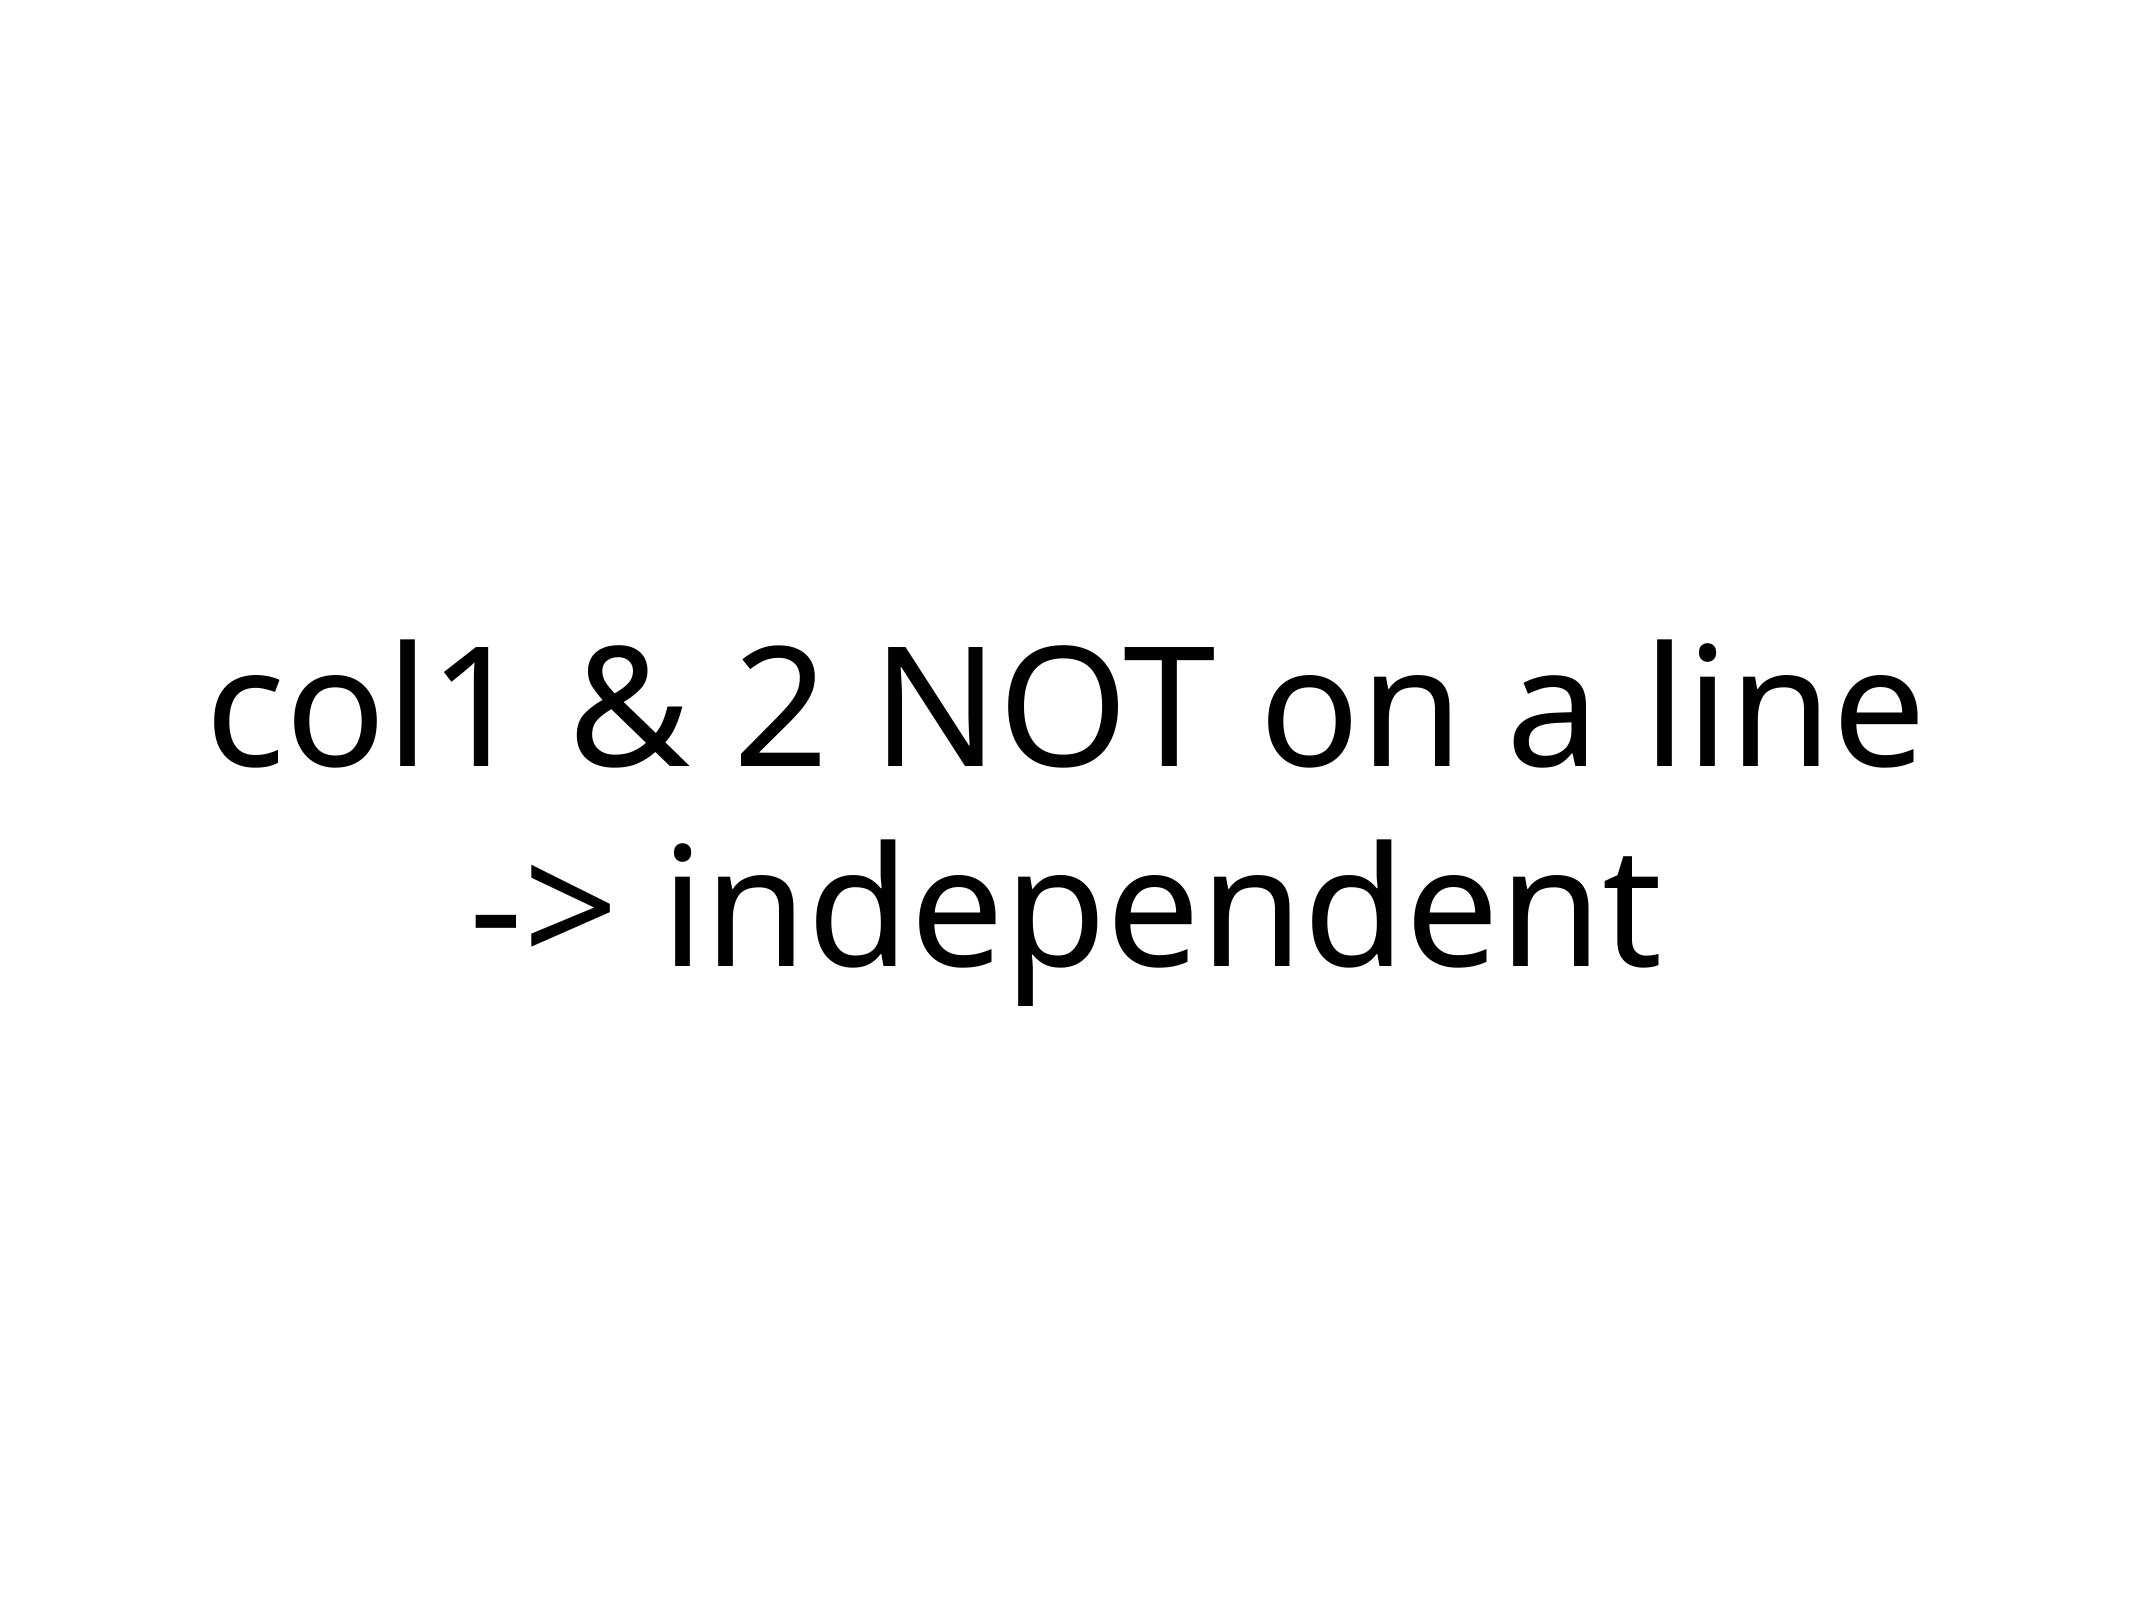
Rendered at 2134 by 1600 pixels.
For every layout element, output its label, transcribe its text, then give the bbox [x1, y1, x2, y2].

text_box col1 & 2 NOT on a line -> independent [197, 591, 1936, 1009]
